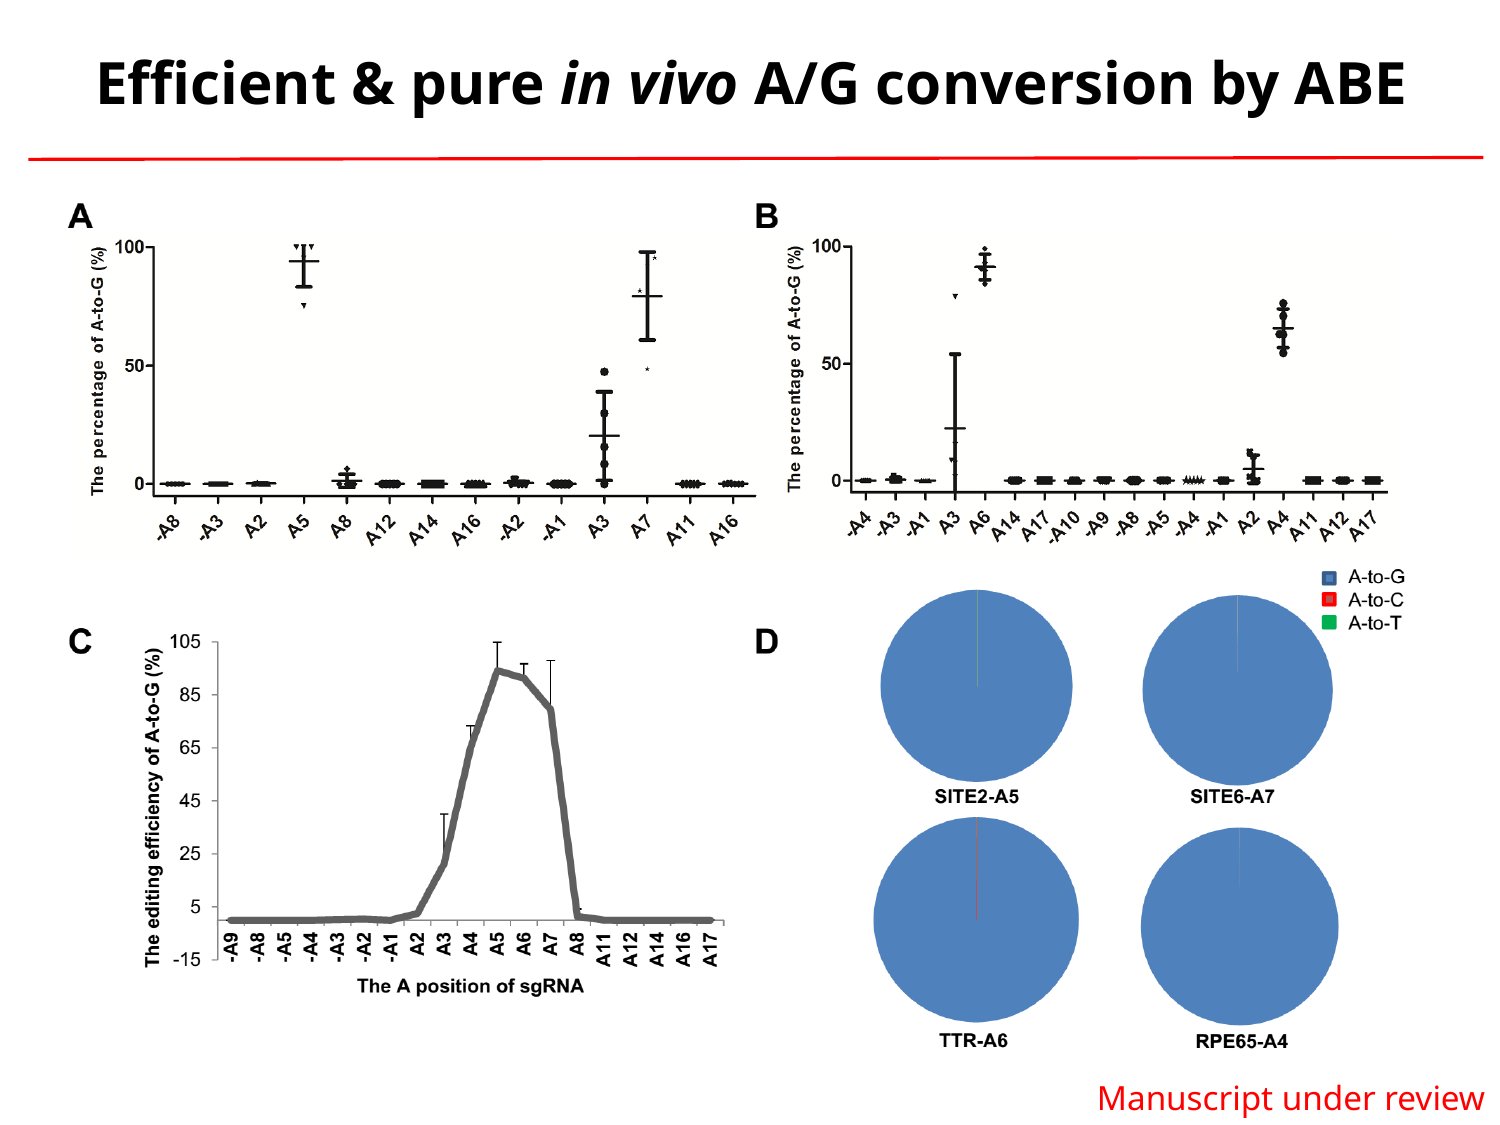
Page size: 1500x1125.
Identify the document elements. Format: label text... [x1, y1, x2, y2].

picture [37, 173, 1463, 1076]
text_box Efficient & pure in vivo A/G conversion by ABE [1, 39, 1500, 124]
text_box Manuscript under review [1082, 1069, 1500, 1125]
